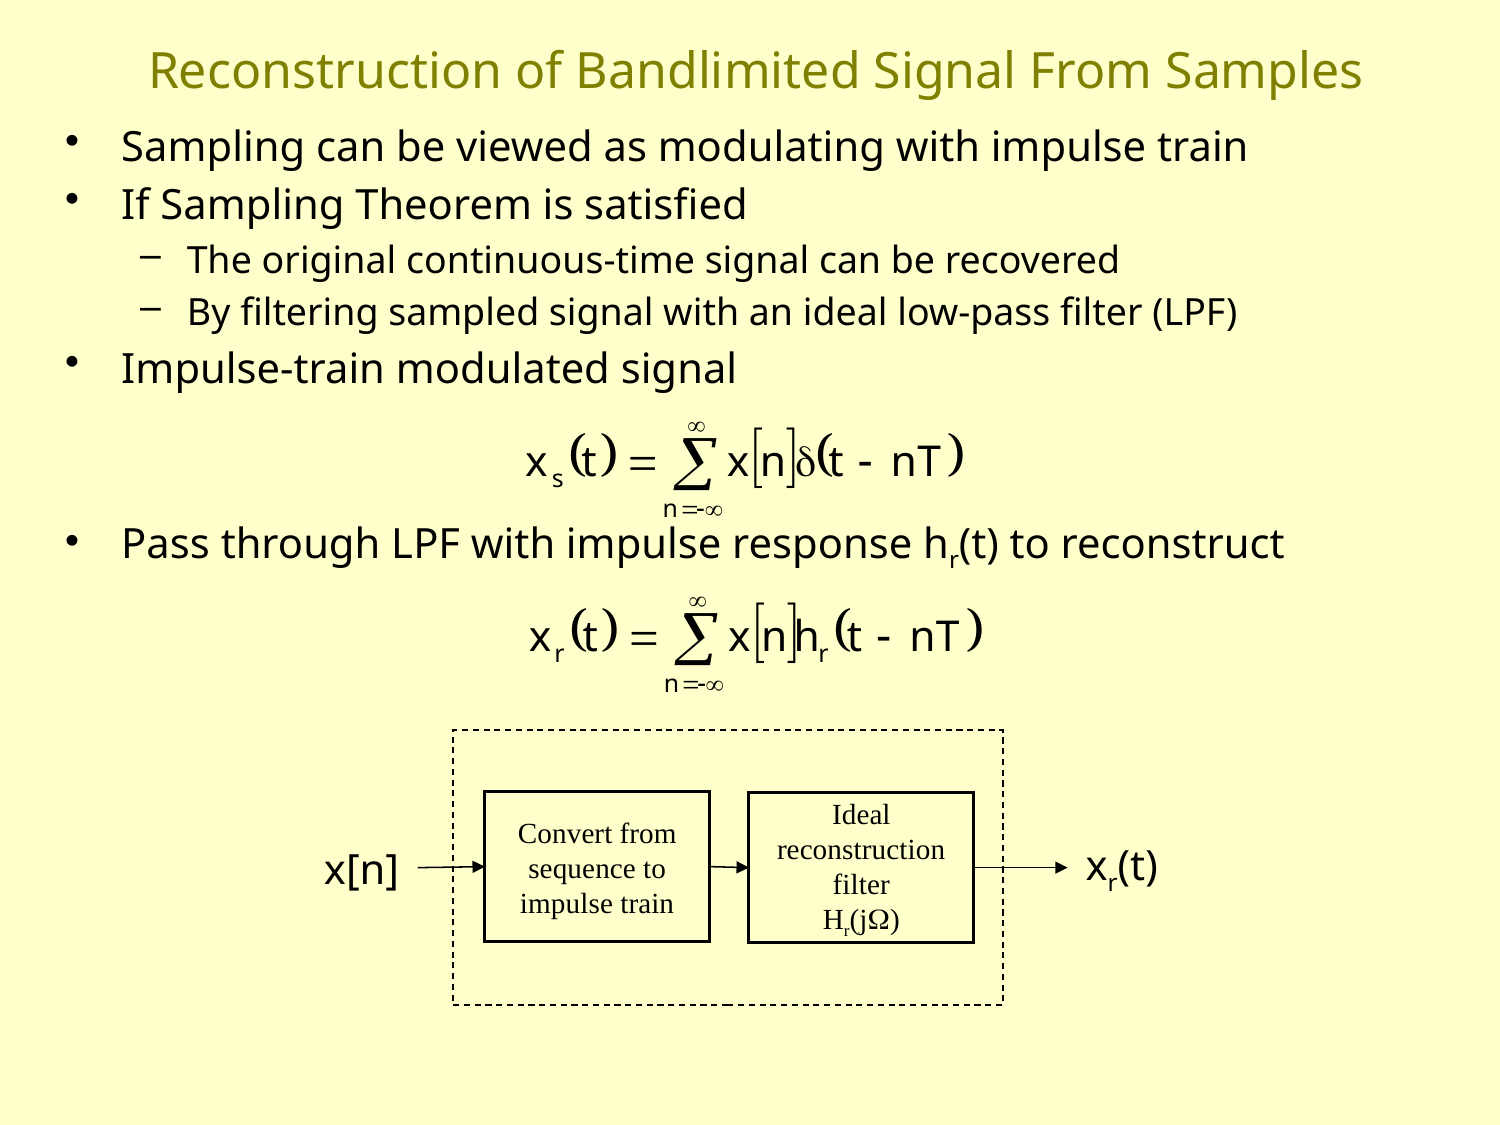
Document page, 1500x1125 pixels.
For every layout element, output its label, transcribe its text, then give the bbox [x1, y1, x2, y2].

list Sampling can be viewed as modulating with impulse train If Sampling Theorem is satisfied The original continuous-time signal can be recovered By filtering sampled signal with an ideal low-pass filter (LPF) Impulse-train modulated signal Pass through LPF with impulse response hr(t) to reconstruct [50, 112, 1463, 1013]
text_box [522, 580, 985, 702]
title Reconstruction of Bandlimited Signal From Samples [50, 37, 1463, 100]
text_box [304, 729, 1176, 1006]
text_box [519, 405, 967, 527]
